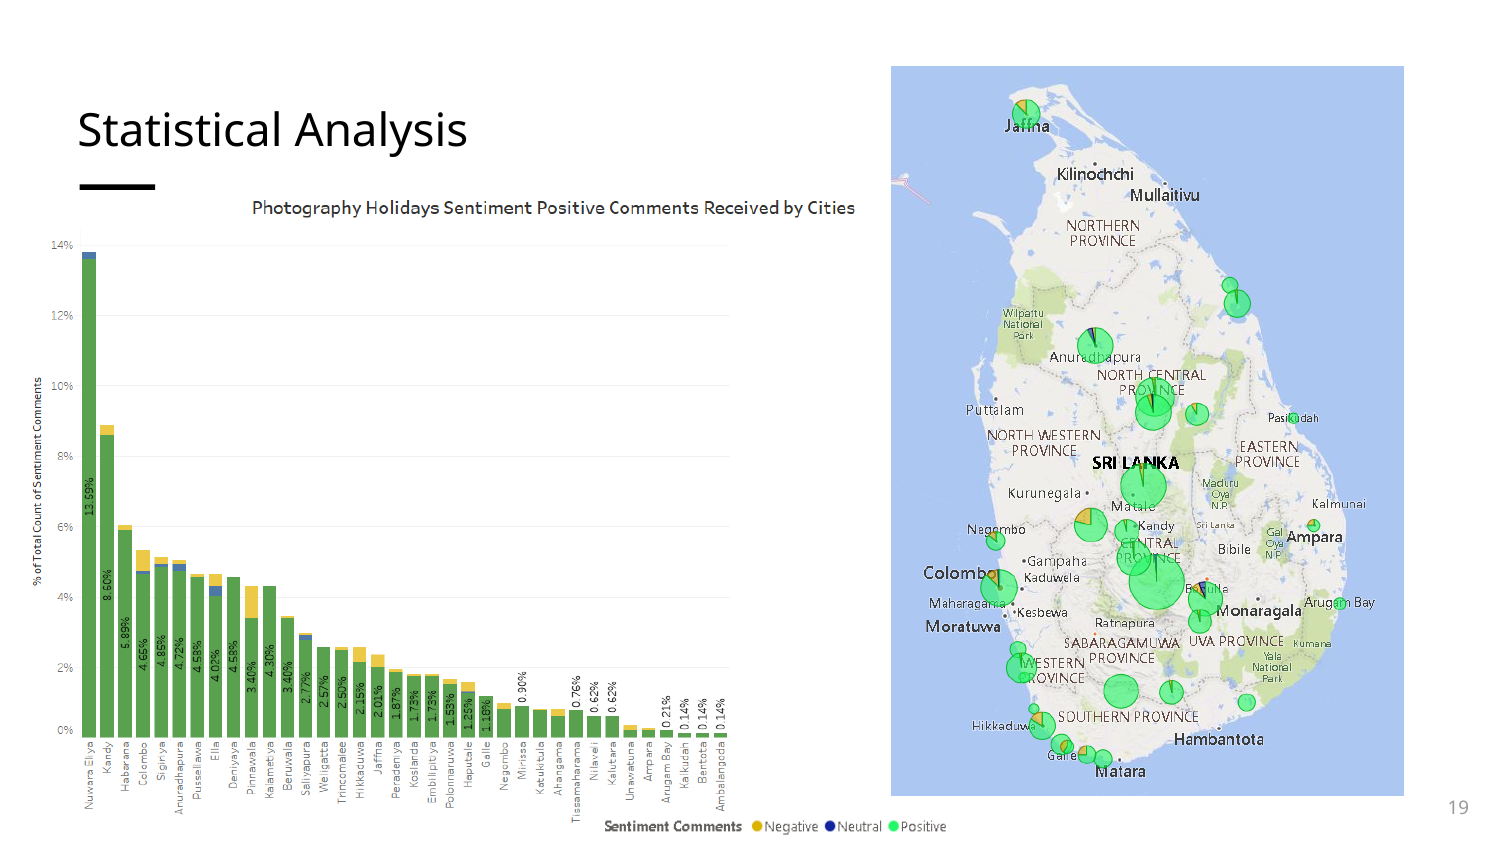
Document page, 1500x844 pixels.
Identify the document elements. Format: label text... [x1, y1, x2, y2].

title Statistical Analysis [62, 99, 832, 157]
picture [891, 66, 1404, 796]
picture [15, 190, 954, 840]
